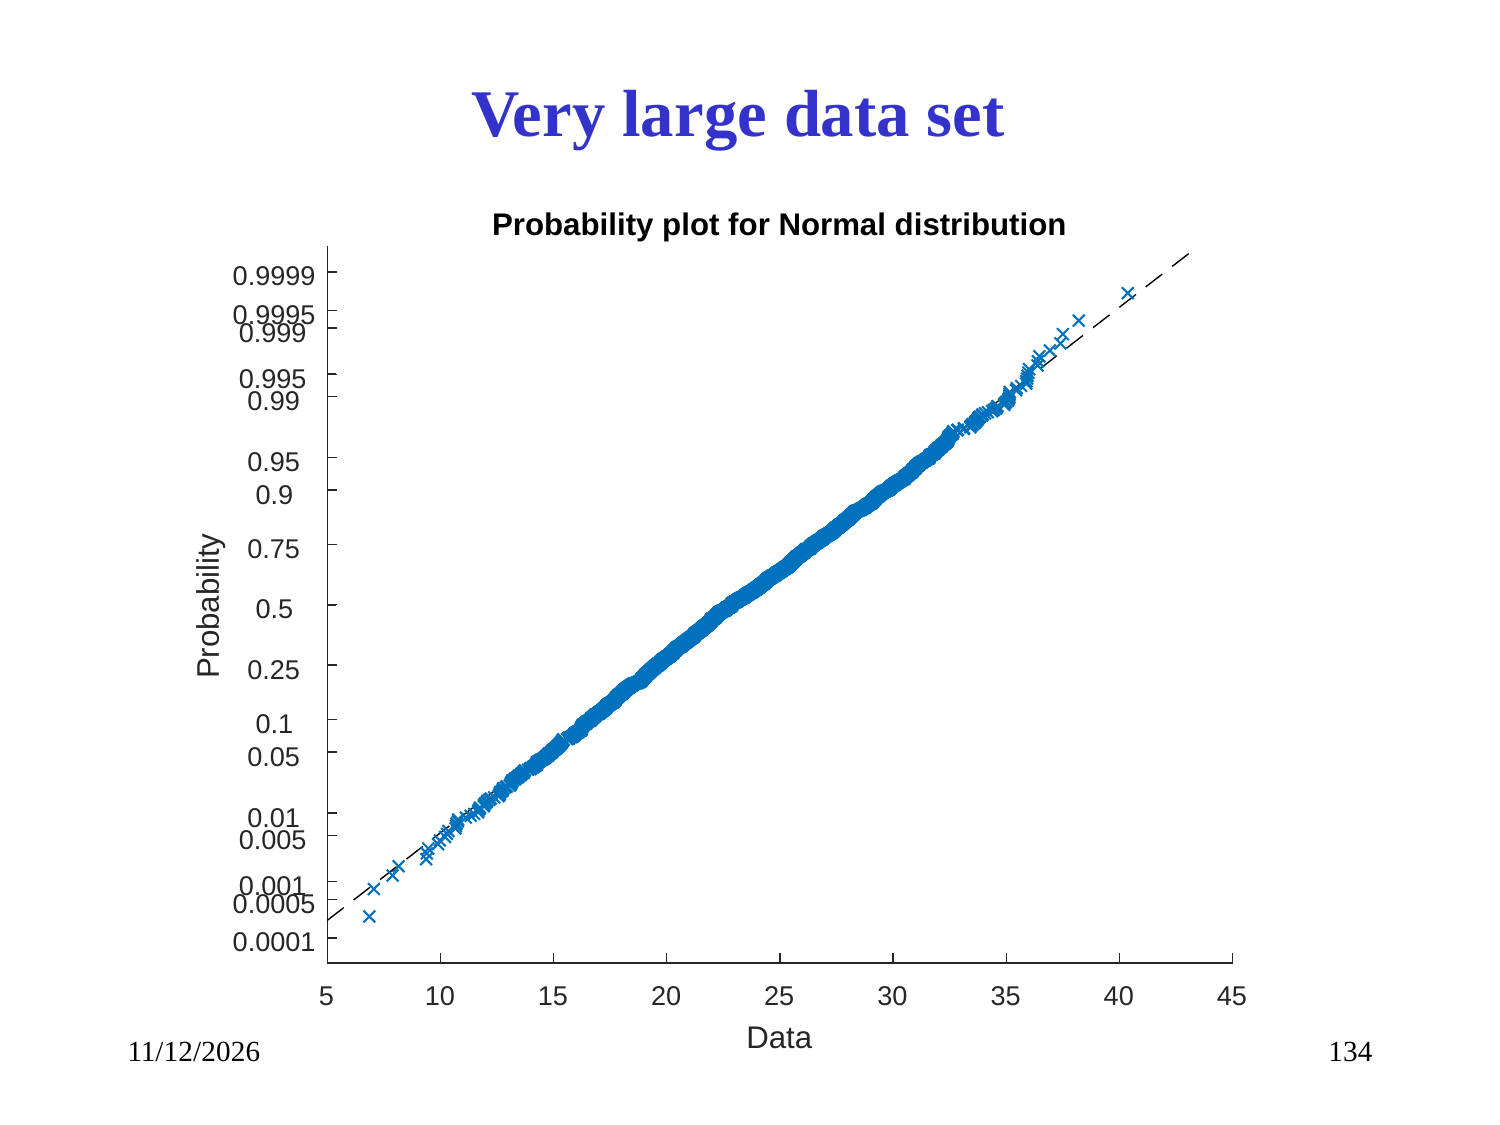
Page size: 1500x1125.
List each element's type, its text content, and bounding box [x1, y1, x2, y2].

text_box Very large data set [456, 62, 1044, 158]
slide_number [112, 1024, 426, 1101]
picture [174, 181, 1342, 1058]
slide_number 134 [1074, 1024, 1388, 1101]
